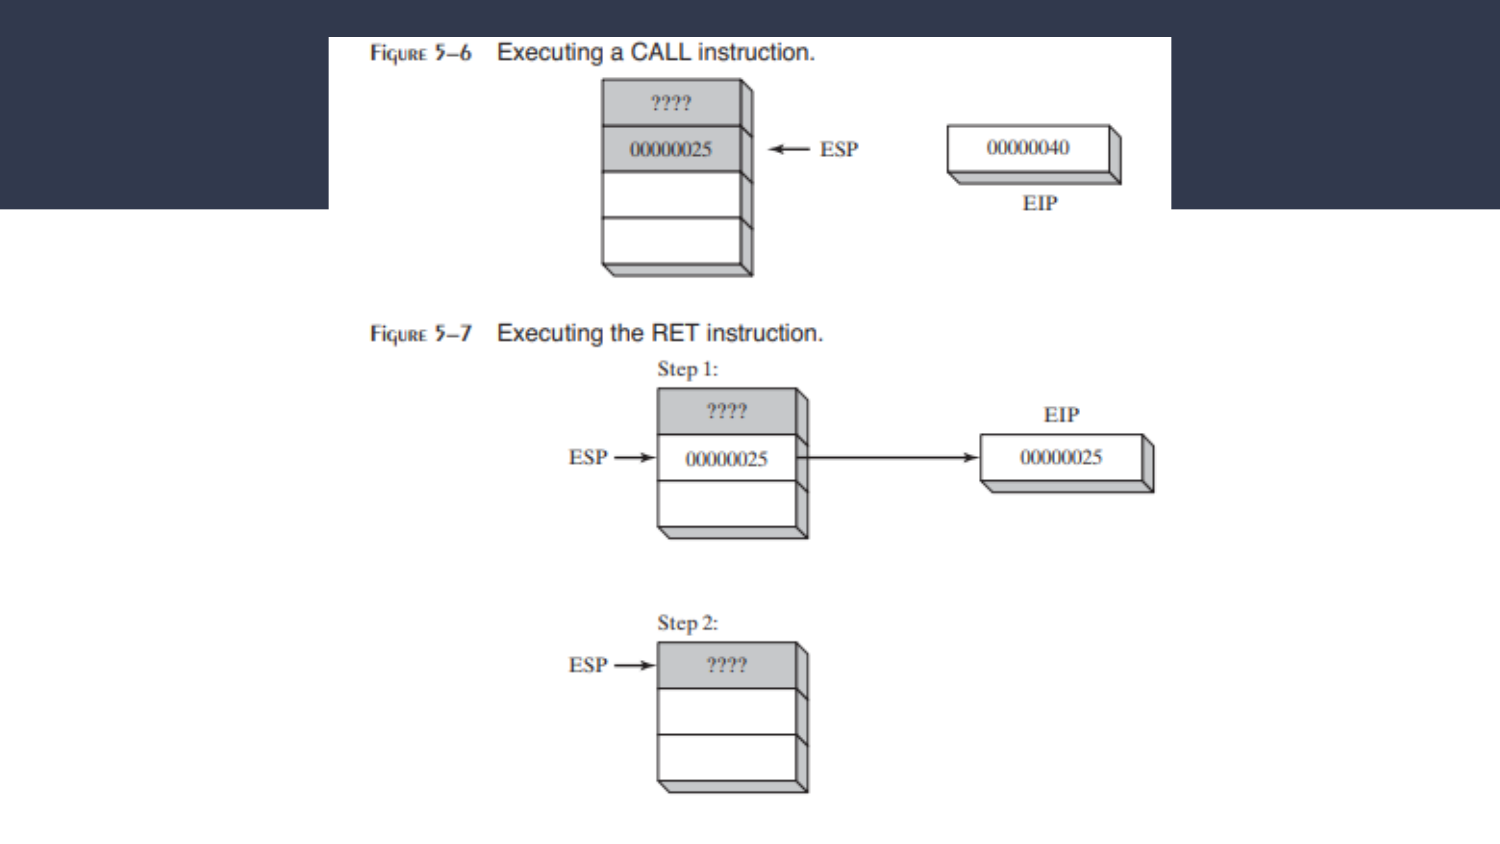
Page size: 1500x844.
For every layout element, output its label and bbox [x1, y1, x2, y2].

picture [328, 37, 1172, 807]
